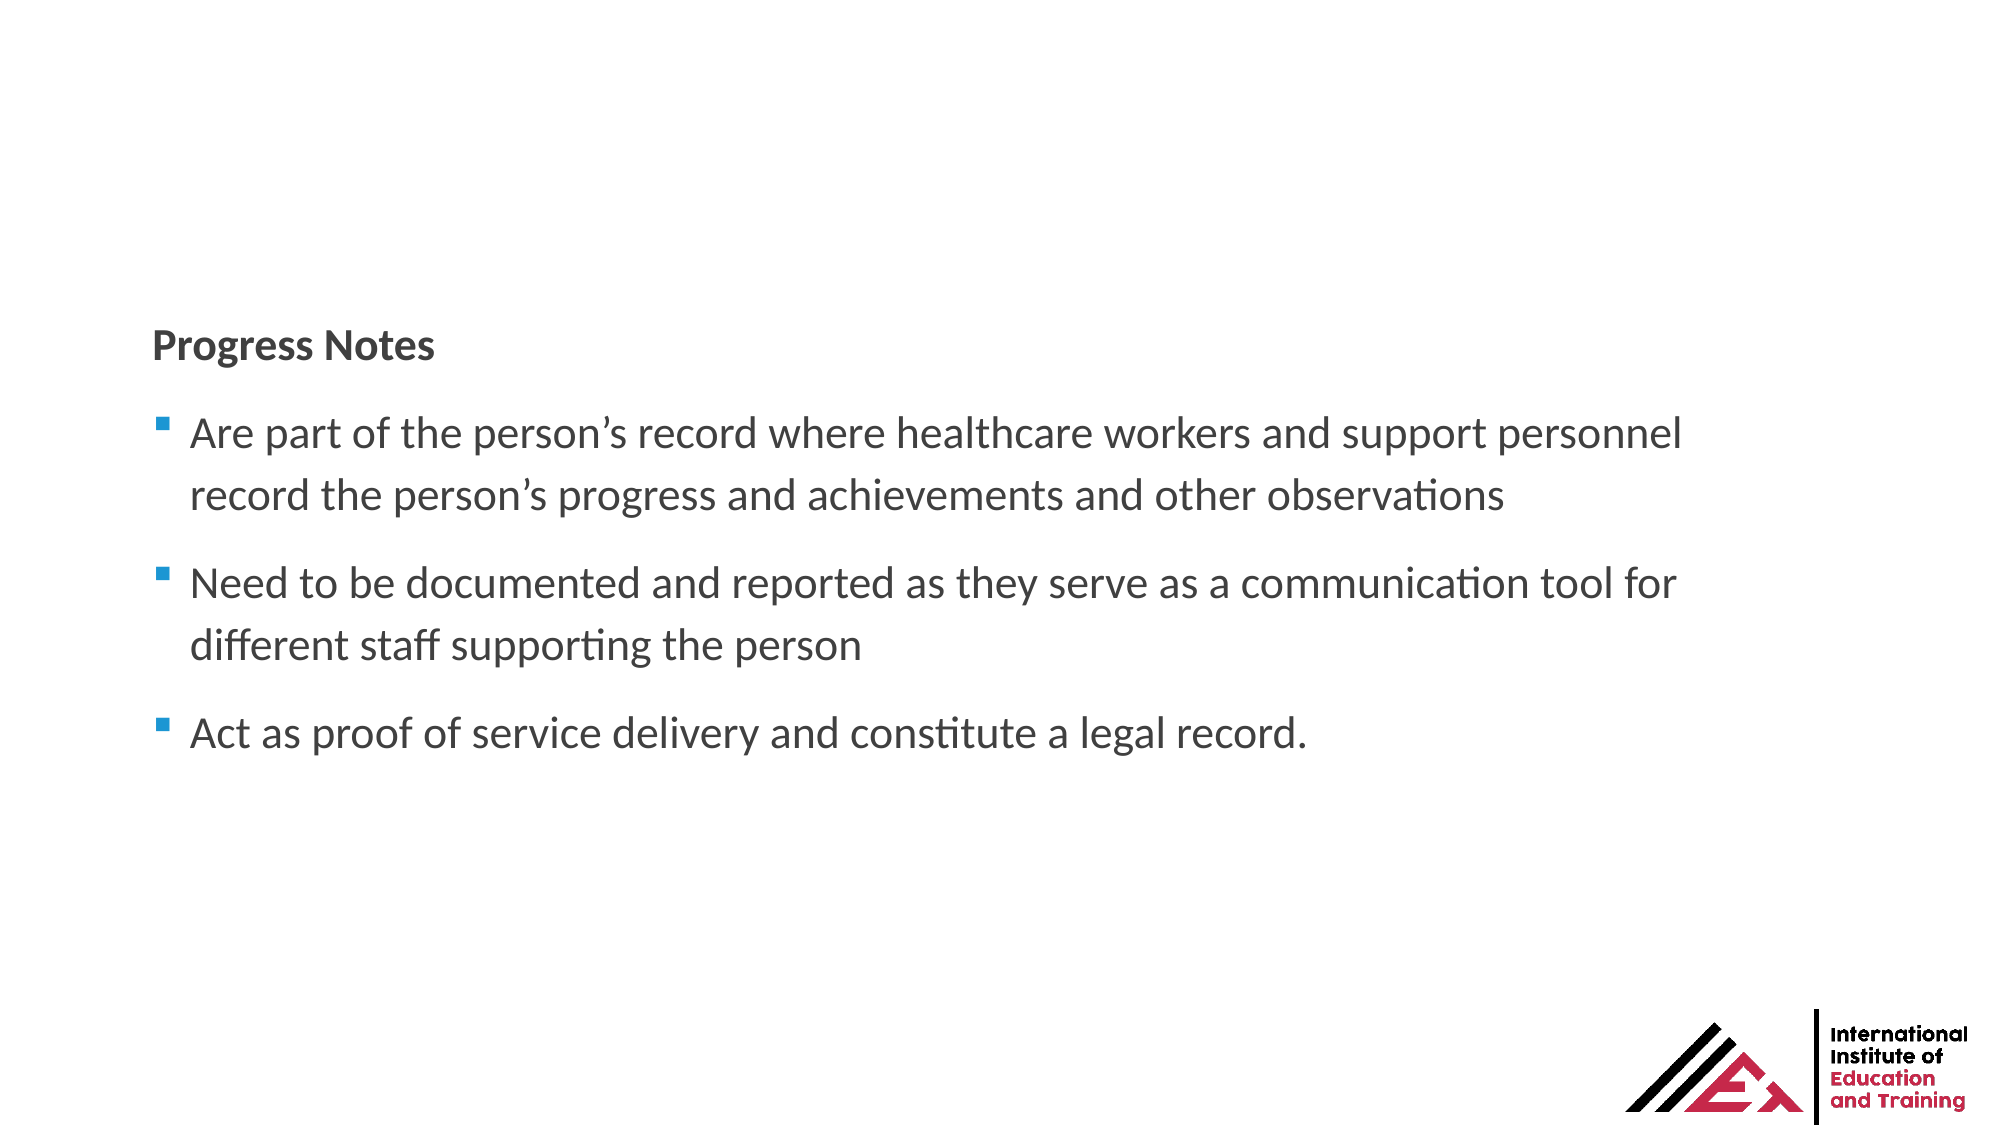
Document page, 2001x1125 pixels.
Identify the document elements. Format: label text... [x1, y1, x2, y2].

list Progress Notes Are part of the person’s record where healthcare workers and support personnel record the person’s progress and achievements and other observations Need to be documented and reported as they serve as a communication tool for different staff supporting the person Act as proof of service delivery and constitute a legal record. [137, 299, 1793, 1014]
picture [1624, 1009, 1967, 1125]
